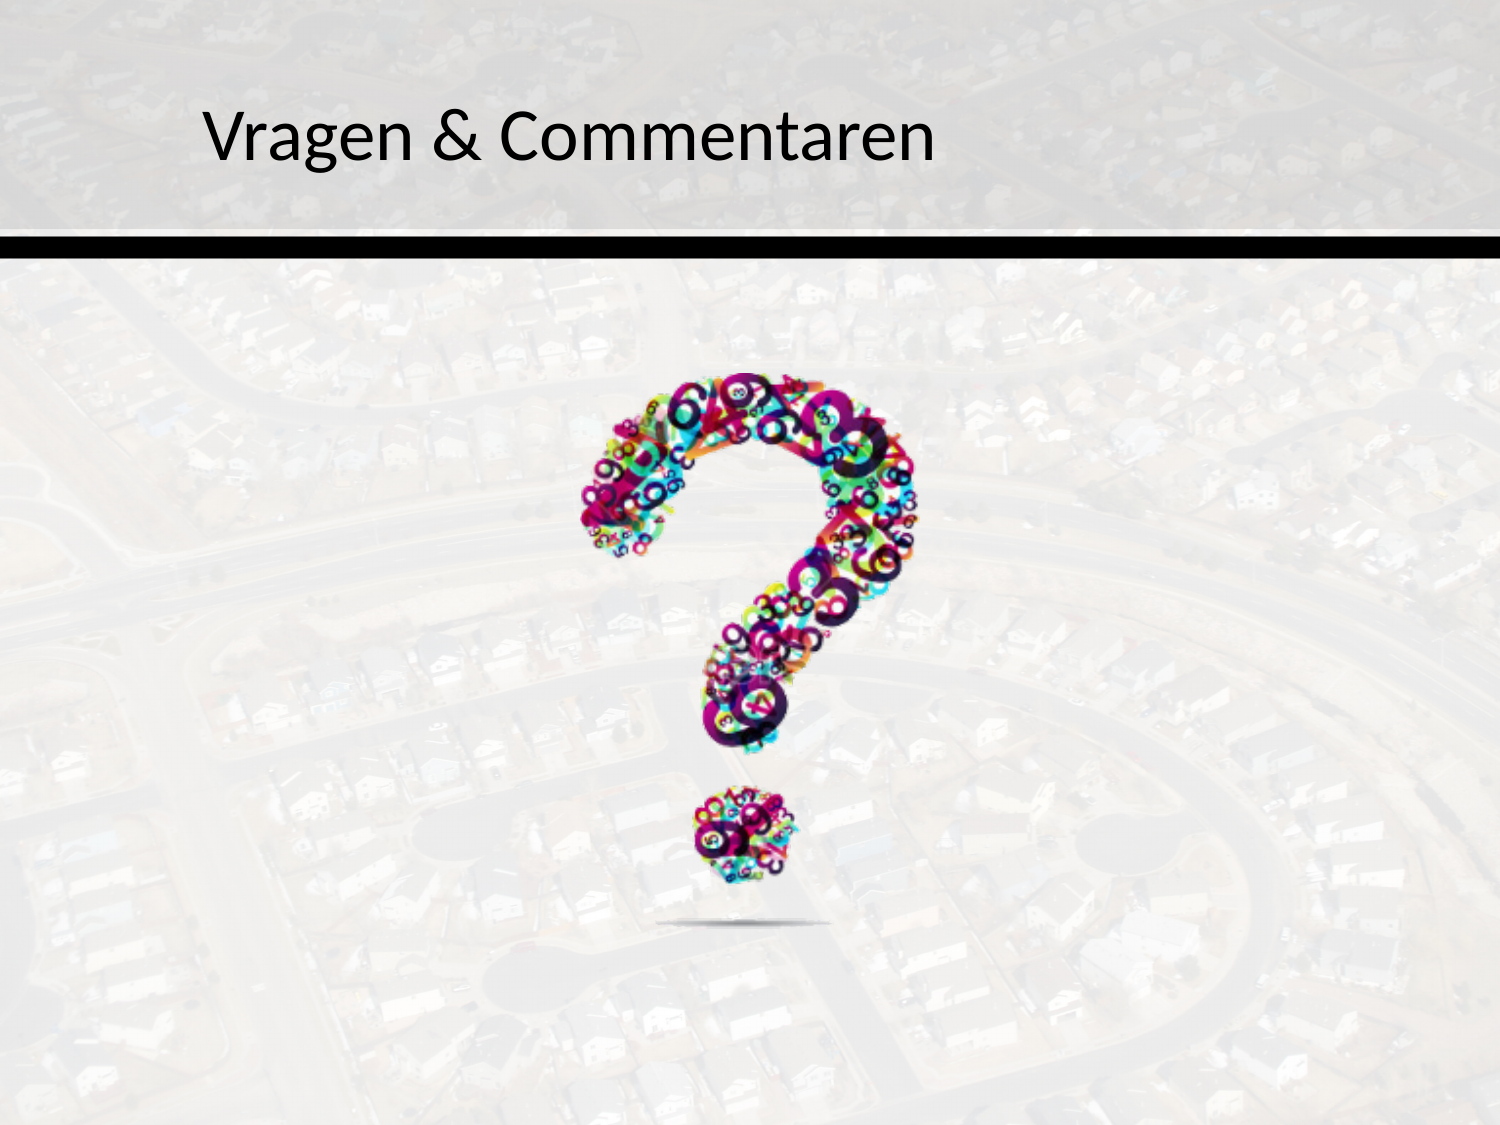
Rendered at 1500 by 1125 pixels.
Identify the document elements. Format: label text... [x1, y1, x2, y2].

picture [0, 0, 1500, 1125]
text_box Vragen & Commentaren [0, 78, 1140, 183]
